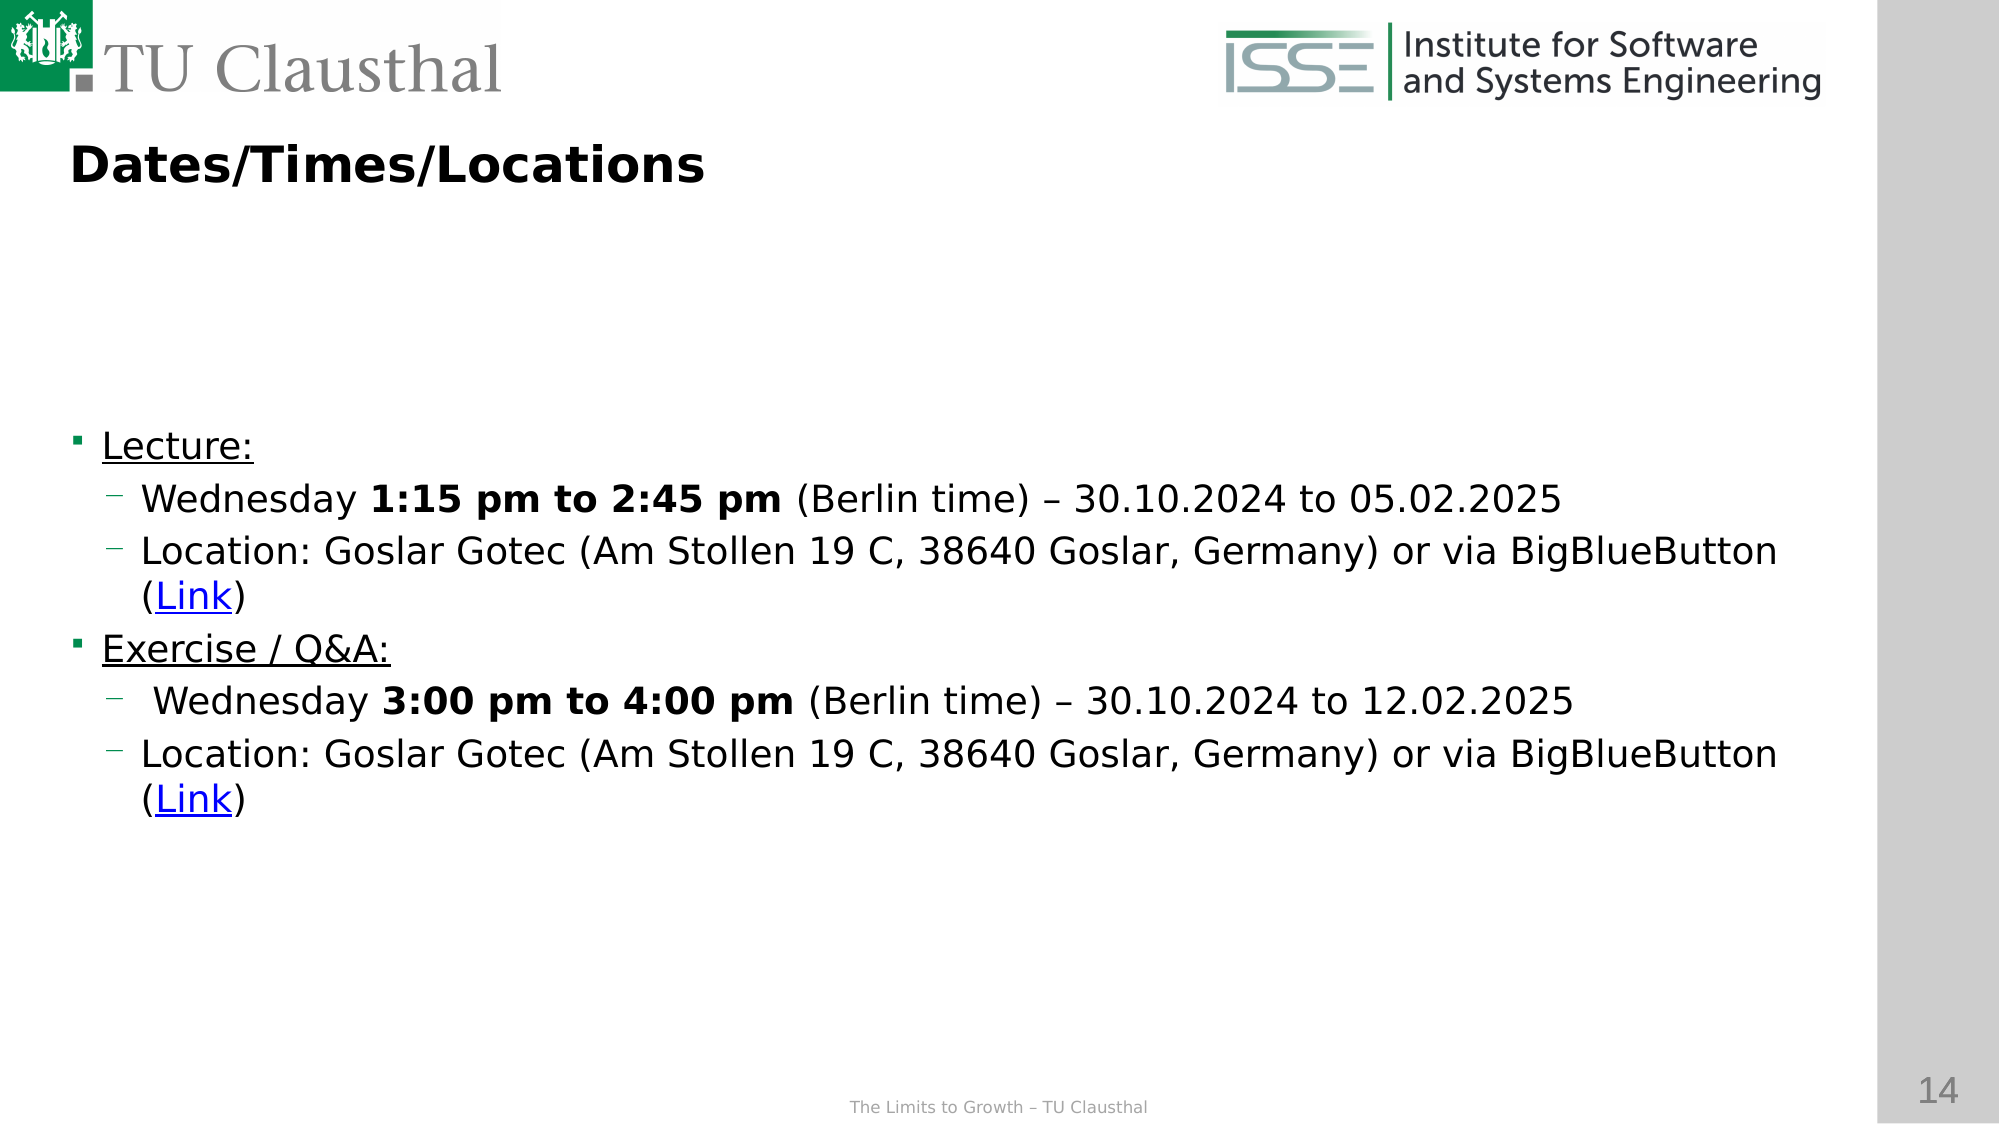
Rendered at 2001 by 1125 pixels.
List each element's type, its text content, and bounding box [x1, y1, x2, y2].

text_box Dates/Times/Locations [54, 125, 1818, 207]
text_box Lecture: Wednesday 1:15 pm to 2:45 pm (Berlin time) – 30.10.2024 to 05.02.2025 Location: Goslar Gotec (Am Stollen 19 C, 38640 Goslar, Germany) or via BigBlueButton (Link) Exercise / Q&A: Wednesday 3:00 pm to 4:00 pm (Berlin time) – 30.10.2024 to 12.02.2025 Location: Goslar Gotec (Am Stollen 19 C, 38640 Goslar, Germany) or via BigBlueButton (Link) [54, 208, 1818, 1034]
picture [1218, 22, 1826, 107]
picture [0, 0, 501, 92]
